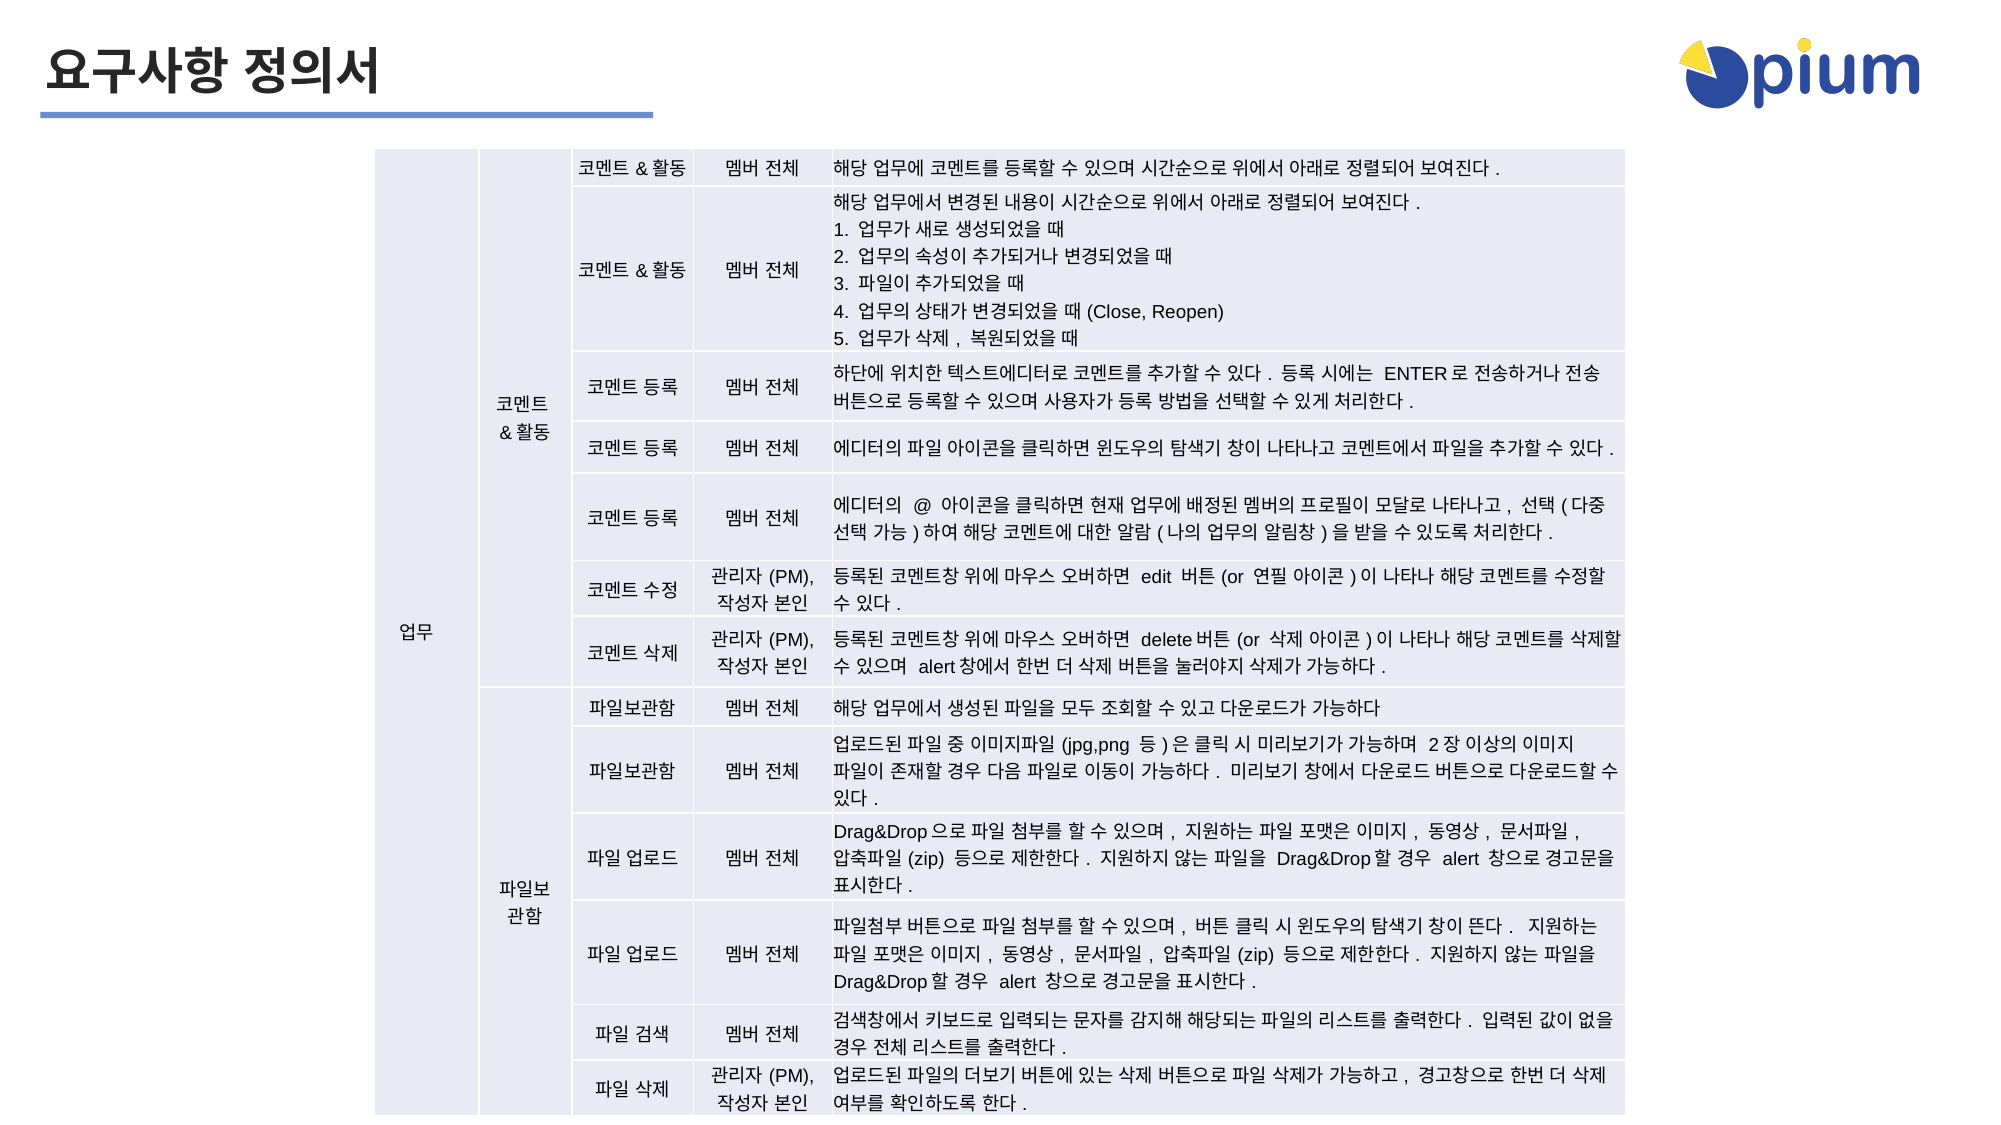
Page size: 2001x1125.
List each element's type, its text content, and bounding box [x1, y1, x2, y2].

table_header 코멘트&활동 [480, 149, 571, 686]
table_cell 멤버 전체 [694, 1005, 832, 1059]
table_cell 관리자(PM), 작성자 본인 [694, 1061, 832, 1115]
table_header 멤버 전체 [694, 149, 832, 185]
table_cell 관리자(PM), 작성자 본인 [694, 617, 832, 686]
table_cell 코멘트 등록 [573, 352, 693, 420]
list 요구사항 정의서 [31, 13, 607, 133]
table_cell 업로드된 파일의 더보기 버튼에 있는 삭제 버튼으로 파일 삭제가 가능하고, 경고창으로 한번 더 삭제 여부를 확인하도록 한다. [833, 1061, 1625, 1115]
table_cell 파일보관함 [573, 727, 693, 812]
table_cell 멤버 전체 [694, 814, 832, 899]
table_cell 코멘트 수정 [573, 561, 693, 615]
table_cell 파일보관함 [573, 688, 693, 725]
table_cell 파일보관함 [480, 688, 571, 1115]
table_cell 등록된 코멘트창 위에 마우스 오버하면 delete버튼(or 삭제 아이콘)이 나타나 해당 코멘트를 삭제할 수 있으며 alert창에서 한번 더 삭제 버튼을 눌러야지 삭제가 가능하다. [833, 617, 1625, 686]
table_cell 멤버 전체 [694, 187, 832, 350]
table_cell 파일 업로드 [573, 814, 693, 899]
table_cell 멤버 전체 [694, 688, 832, 725]
table_cell 해당 업무에서 변경된 내용이 시간순으로 위에서 아래로 정렬되어 보여진다. 1. 업무가 새로 생성되었을 때 2. 업무의 속성이 추가되거나 변경되었을 때 3. 파일이 추가되었을 때 4. 업무의 상태가 변경되었을 때(Close, Reopen) 5. 업무가 삭제, 복원되었을 때 [833, 187, 1625, 350]
table_cell 멤버 전체 [694, 422, 832, 472]
table_header 업무 [375, 149, 478, 1115]
table_cell 코멘트 등록 [573, 474, 693, 560]
table_cell 파일 업로드 [573, 901, 693, 1004]
table_cell 멤버 전체 [694, 474, 832, 560]
table_cell 에디터의 @ 아이콘을 클릭하면 현재 업무에 배정된 멤버의 프로필이 모달로 나타나고, 선택(다중 선택 가능)하여 해당 코멘트에 대한 알람(나의 업무의 알림창)을 받을 수 있도록 처리한다. [833, 474, 1625, 560]
table_cell 해당 업무에서 생성된 파일을 모두 조회할 수 있고 다운로드가 가능하다 [833, 688, 1625, 725]
table_header 해당 업무에 코멘트를 등록할 수 있으며 시간순으로 위에서 아래로 정렬되어 보여진다. [833, 149, 1625, 185]
table_cell 멤버 전체 [694, 901, 832, 1004]
table_cell 파일 삭제 [573, 1061, 693, 1115]
table_cell 코멘트 등록 [573, 422, 693, 472]
table_cell 업로드된 파일 중 이미지파일(jpg,png 등)은 클릭 시 미리보기가 가능하며 2장 이상의 이미지 파일이 존재할 경우 다음 파일로 이동이 가능하다. 미리보기 창에서 다운로드 버튼으로 다운로드할 수 있다. [833, 727, 1625, 812]
table_cell 에디터의 파일 아이콘을 클릭하면 윈도우의 탐색기 창이 나타나고 코멘트에서 파일을 추가할 수 있다. [833, 422, 1625, 472]
table_cell 등록된 코멘트창 위에 마우스 오버하면 edit 버튼(or 연필 아이콘)이 나타나 해당 코멘트를 수정할 수 있다. [833, 561, 1625, 615]
table_cell 파일첨부 버튼으로 파일 첨부를 할 수 있으며, 버튼 클릭 시 윈도우의 탐색기 창이 뜬다. 지원하는 파일 포맷은 이미지, 동영상, 문서파일, 압축파일(zip) 등으로 제한한다. 지원하지 않는 파일을 Drag&Drop할 경우 alert 창으로 경고문을 표시한다. [833, 901, 1625, 1004]
table_cell 코멘트&활동 [573, 187, 693, 350]
table_cell 파일 검색 [573, 1005, 693, 1059]
table_cell 하단에 위치한 텍스트에디터로 코멘트를 추가할 수 있다. 등록 시에는 ENTER로 전송하거나 전송 버튼으로 등록할 수 있으며 사용자가 등록 방법을 선택할 수 있게 처리한다. [833, 352, 1625, 420]
table_cell 검색창에서 키보드로 입력되는 문자를 감지해 해당되는 파일의 리스트를 출력한다. 입력된 값이 없을 경우 전체 리스트를 출력한다. [833, 1005, 1625, 1059]
table_cell 관리자(PM), 작성자 본인 [694, 561, 832, 615]
table_cell 코멘트 삭제 [573, 617, 693, 686]
table_header 코멘트&활동 [573, 149, 693, 185]
table_cell 멤버 전체 [694, 727, 832, 812]
picture [1678, 23, 1924, 109]
table_cell Drag&Drop으로 파일 첨부를 할 수 있으며, 지원하는 파일 포맷은 이미지, 동영상, 문서파일, 압축파일(zip) 등으로 제한한다. 지원하지 않는 파일을 Drag&Drop할 경우 alert 창으로 경고문을 표시한다. [833, 814, 1625, 899]
table_cell 멤버 전체 [694, 352, 832, 420]
